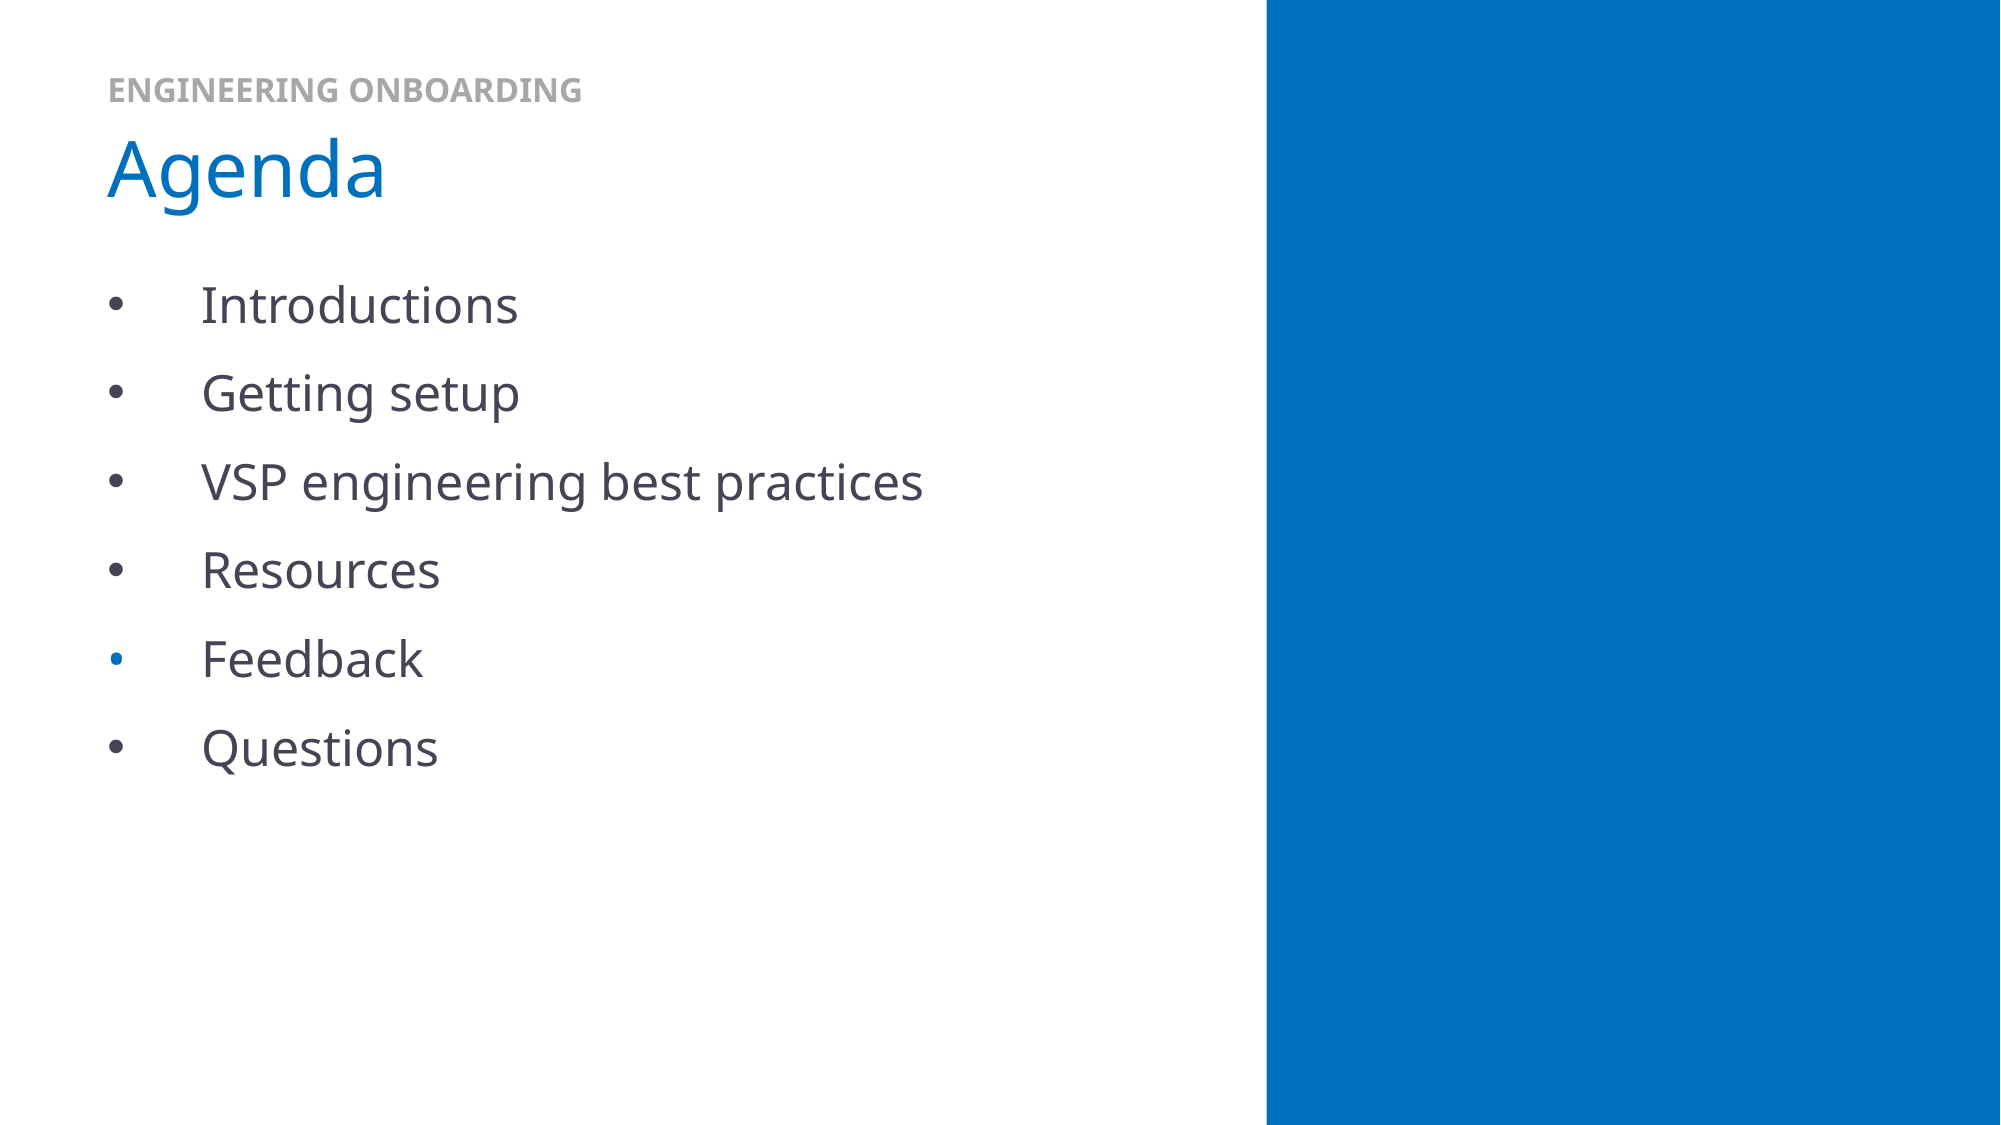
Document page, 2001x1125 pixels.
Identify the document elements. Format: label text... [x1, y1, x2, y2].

list ENGINEERING ONBOARDING [99, 54, 1193, 113]
title Agenda [99, 113, 1193, 253]
list Introductions Getting setup VSP engineering best practices Resources Feedback Questions [99, 253, 1193, 1012]
